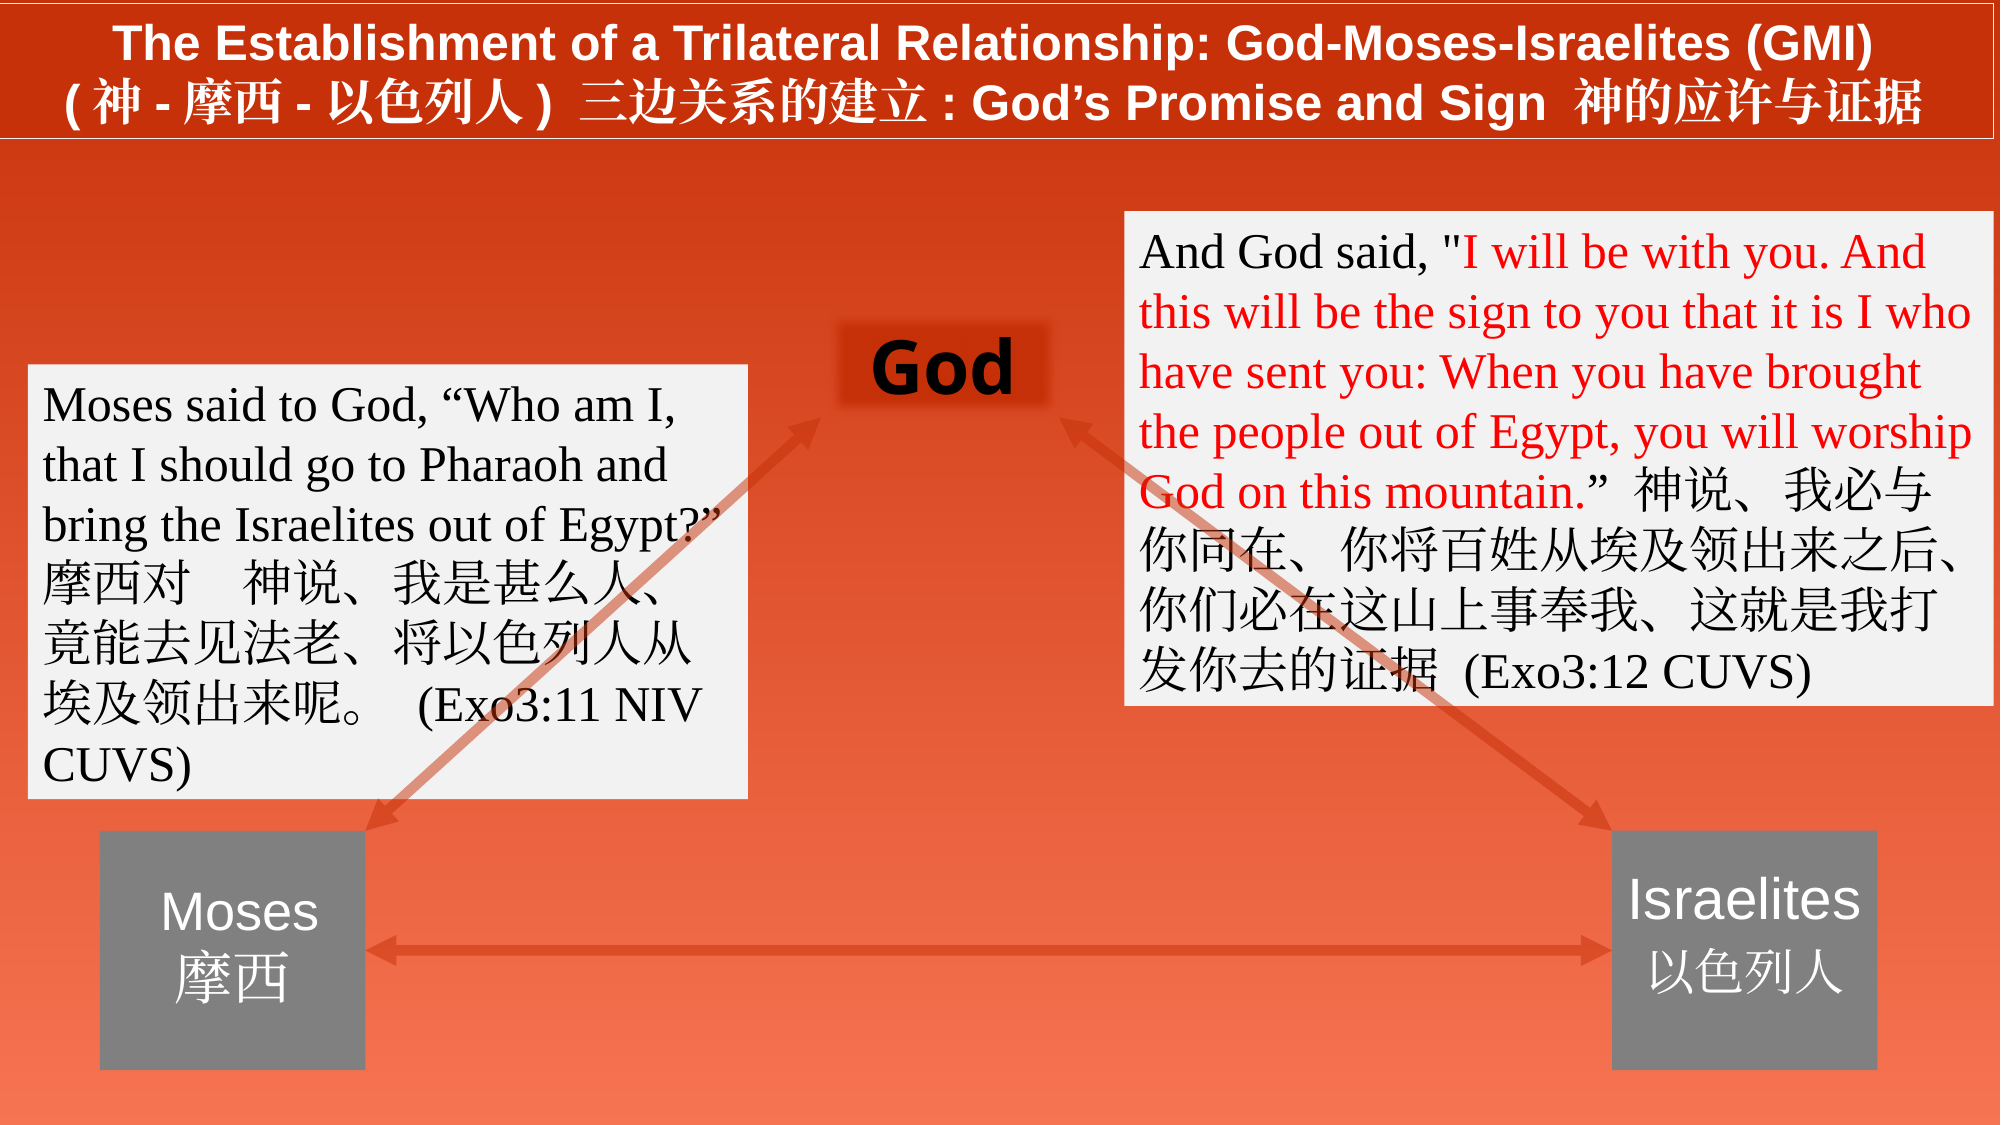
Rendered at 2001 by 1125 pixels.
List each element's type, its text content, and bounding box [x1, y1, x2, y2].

text_box And God said, "I will be with you. And this will be the sign to you that it is I who have sent you: When you have brought the people out of Egypt, you will worship God on this mountain.” 神说、我必与你同在、你将百姓从埃及领出来之后、你们必在这山上事奉我、这就是我打发你去的证据 (Exo3:12 CUVS) [1124, 211, 1994, 706]
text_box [365, 417, 821, 831]
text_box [1059, 417, 1613, 831]
text_box Israelites 以色列人 M [1612, 830, 1878, 1071]
text_box Moses said to God, “Who am I, that I should go to Pharaoh and bring the Israelites out of Egypt?” 摩西对 神说、我是甚么人、竟能去见法老、将以色列人从埃及领出来呢。 (Exo3:11 NIV CUVS) [27, 364, 748, 800]
text_box The Establishment of a Trilateral Relationship: God-Moses-Israelites (GMI) (神-摩西-以色列人) 三边关系的建立: God’s Promise and Sign 神的应许与证据 [0, 3, 1994, 139]
text_box God [847, 330, 1041, 398]
list Moses 摩西 M [99, 830, 366, 1071]
